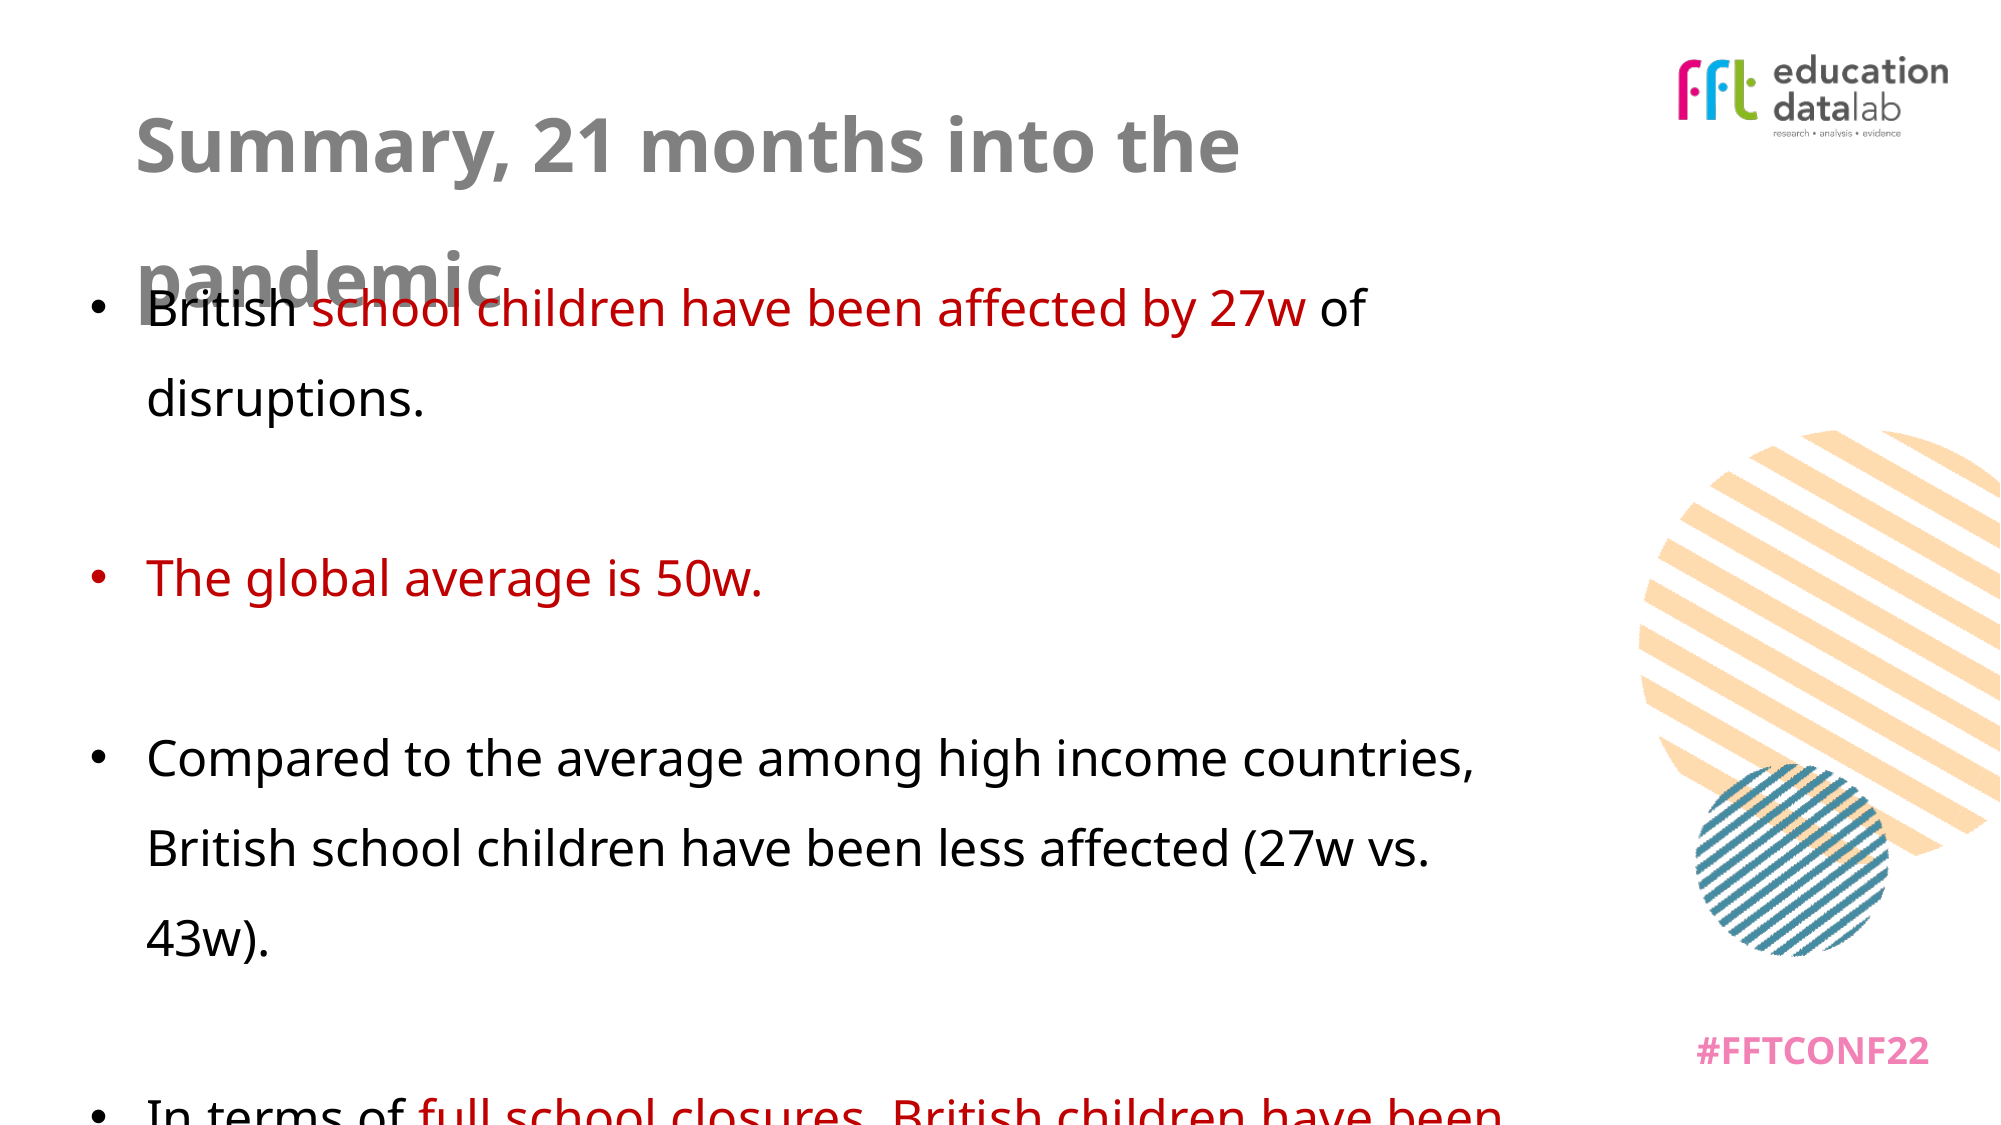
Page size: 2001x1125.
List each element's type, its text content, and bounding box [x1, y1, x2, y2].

text_box #FFTCONF22 [1681, 1019, 1945, 1080]
text_box Summary, 21 months into the pandemic [120, 44, 1438, 238]
picture [1598, 44, 2000, 148]
text_box British school children have been affected by 27w of disruptions. The global average is 50w. Compared to the average among high income countries, British school children have been less affected (27w vs. 43w). In terms of full school closures, British children have been more affected than the average in high income countries (16w vs. 10w). [75, 238, 1523, 1125]
picture [1523, 259, 2000, 1019]
